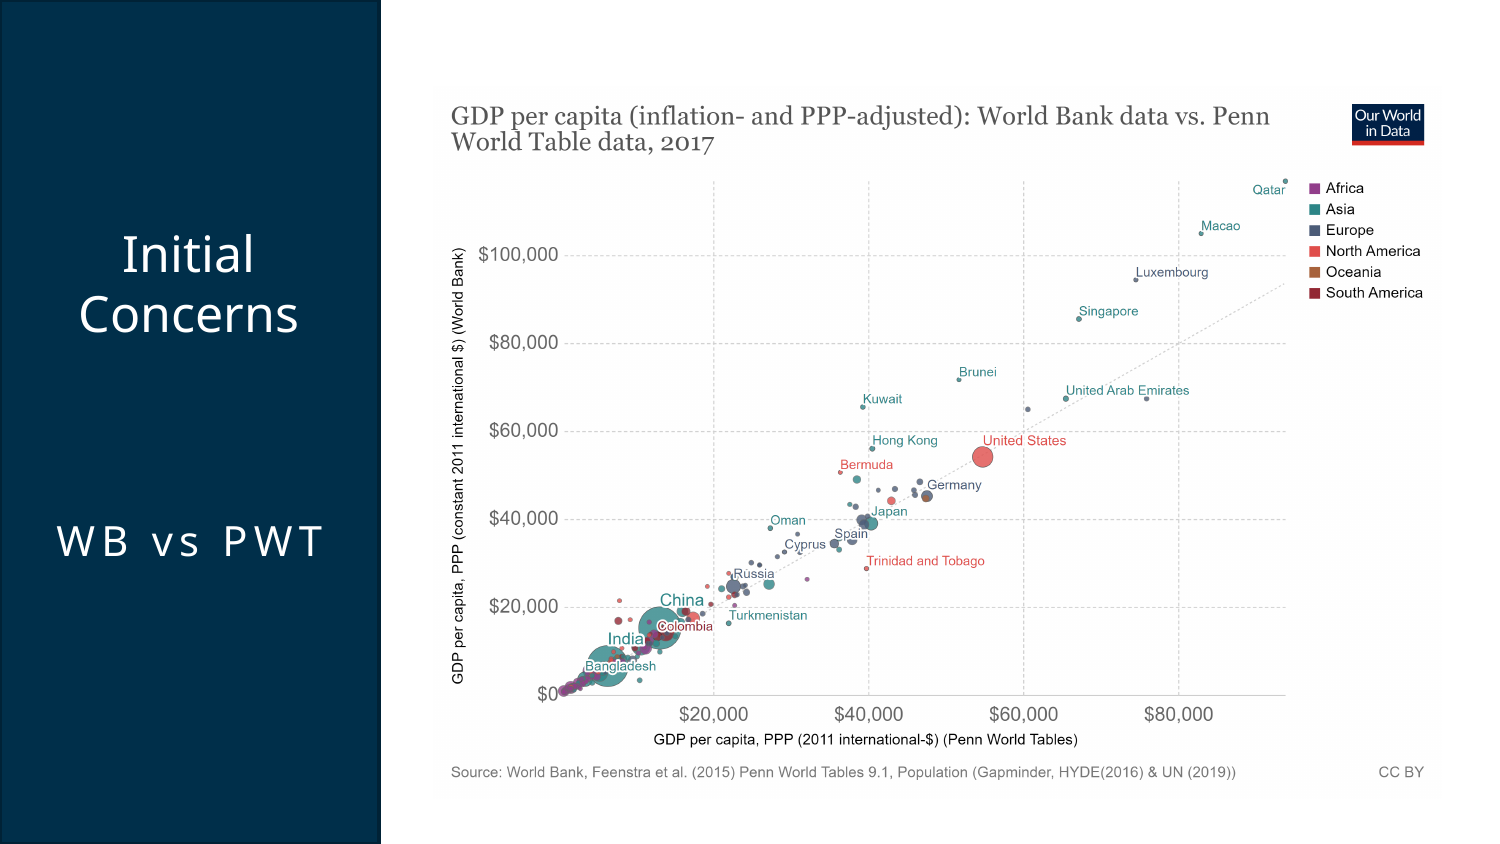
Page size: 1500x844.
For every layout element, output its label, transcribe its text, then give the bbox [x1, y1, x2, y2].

text_box [0, 0, 381, 844]
text_box Initial Concerns [0, 215, 379, 350]
picture [433, 85, 1442, 799]
text_box WB vs PWT [0, 507, 379, 573]
